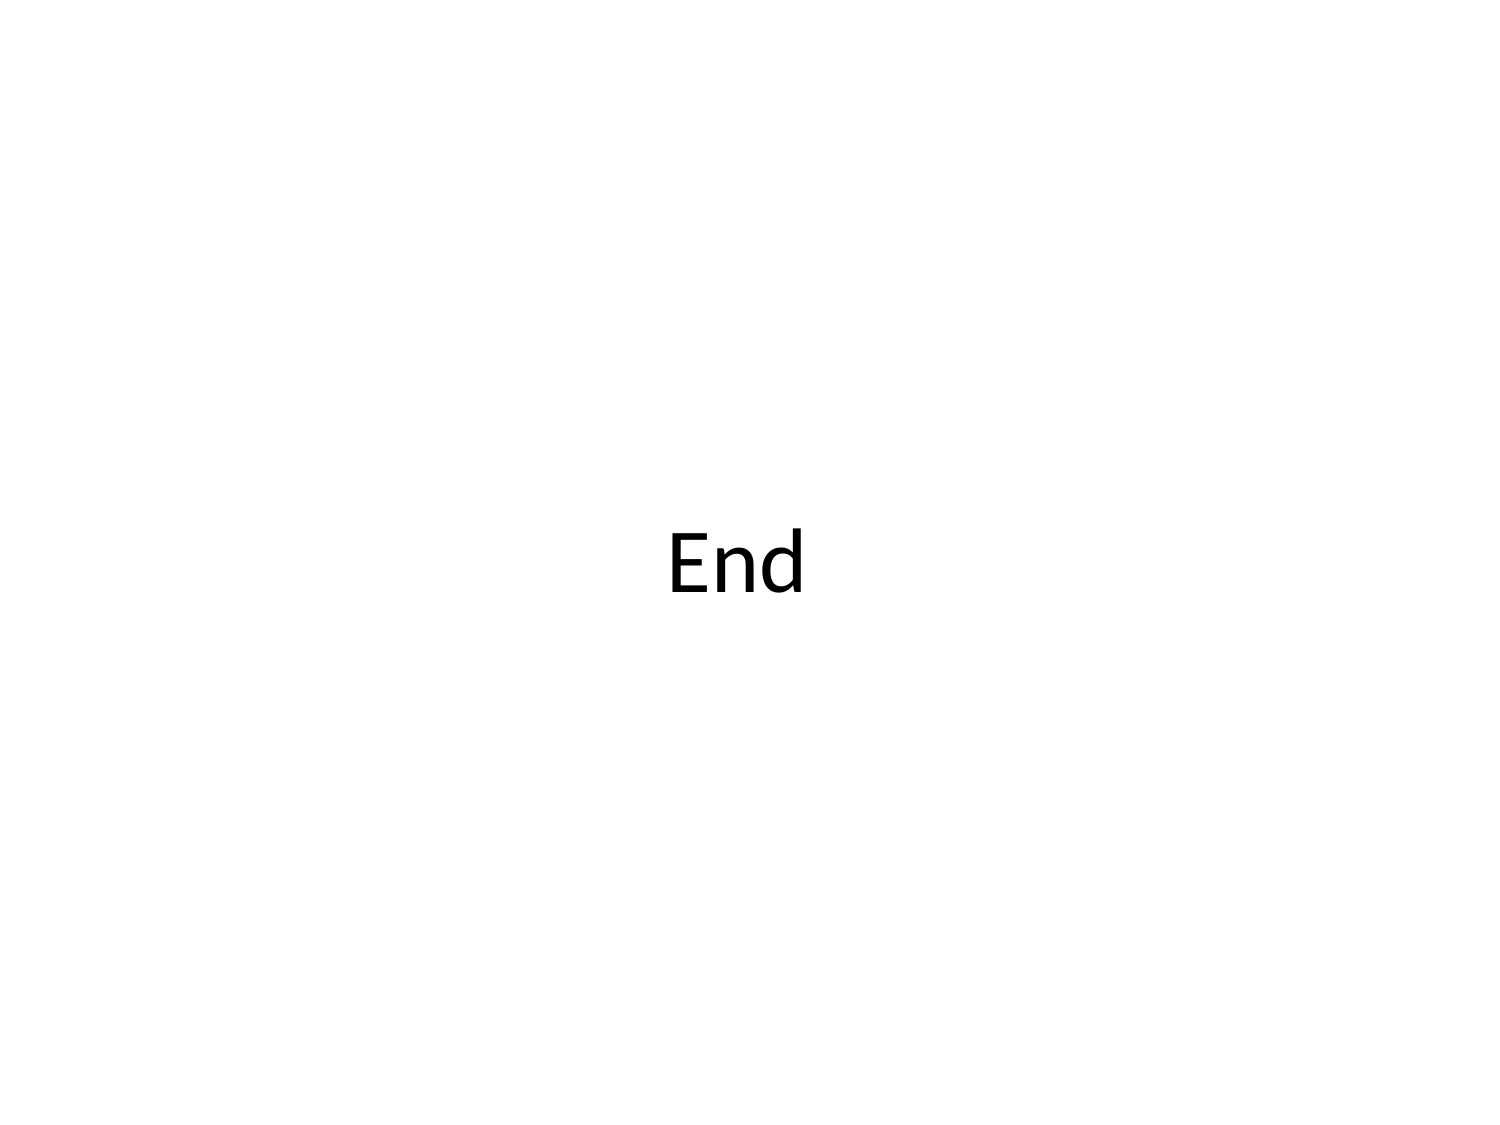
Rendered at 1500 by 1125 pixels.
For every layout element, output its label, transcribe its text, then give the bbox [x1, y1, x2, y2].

title End [62, 462, 1413, 650]
